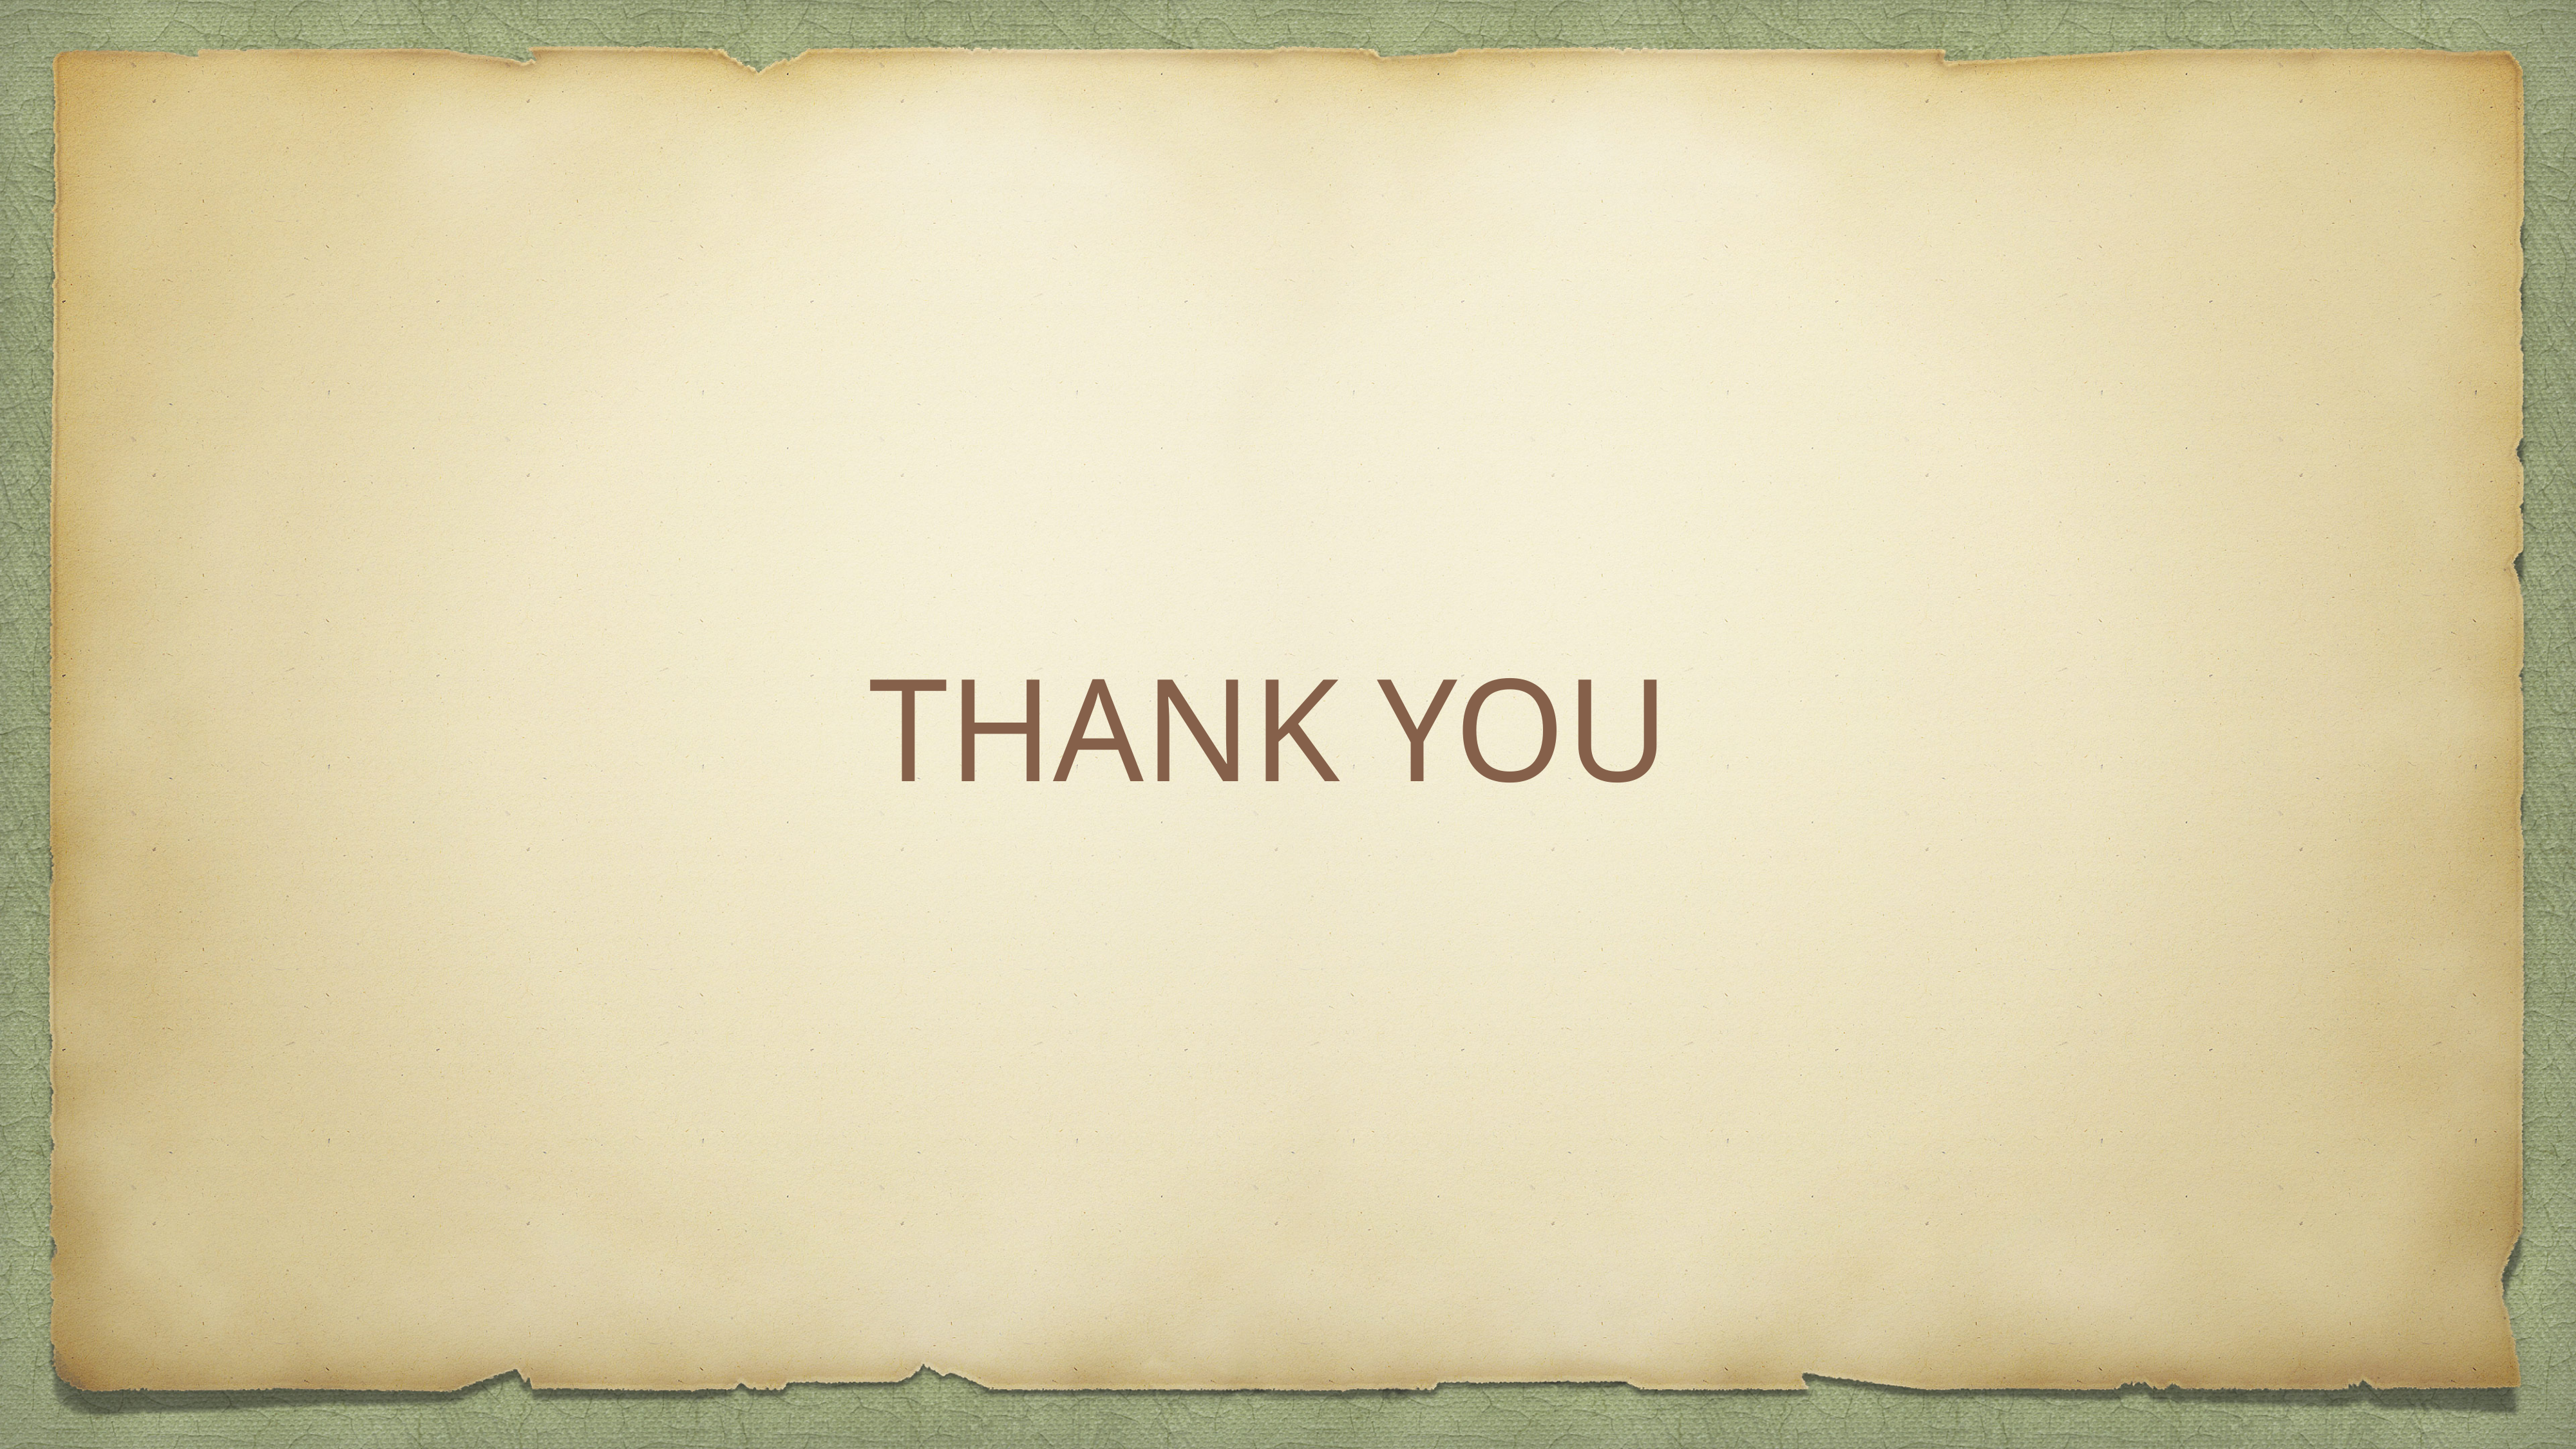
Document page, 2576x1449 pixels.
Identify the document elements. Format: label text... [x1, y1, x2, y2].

title THANK YOU [218, 460, 2358, 989]
picture [0, 0, 2576, 1449]
